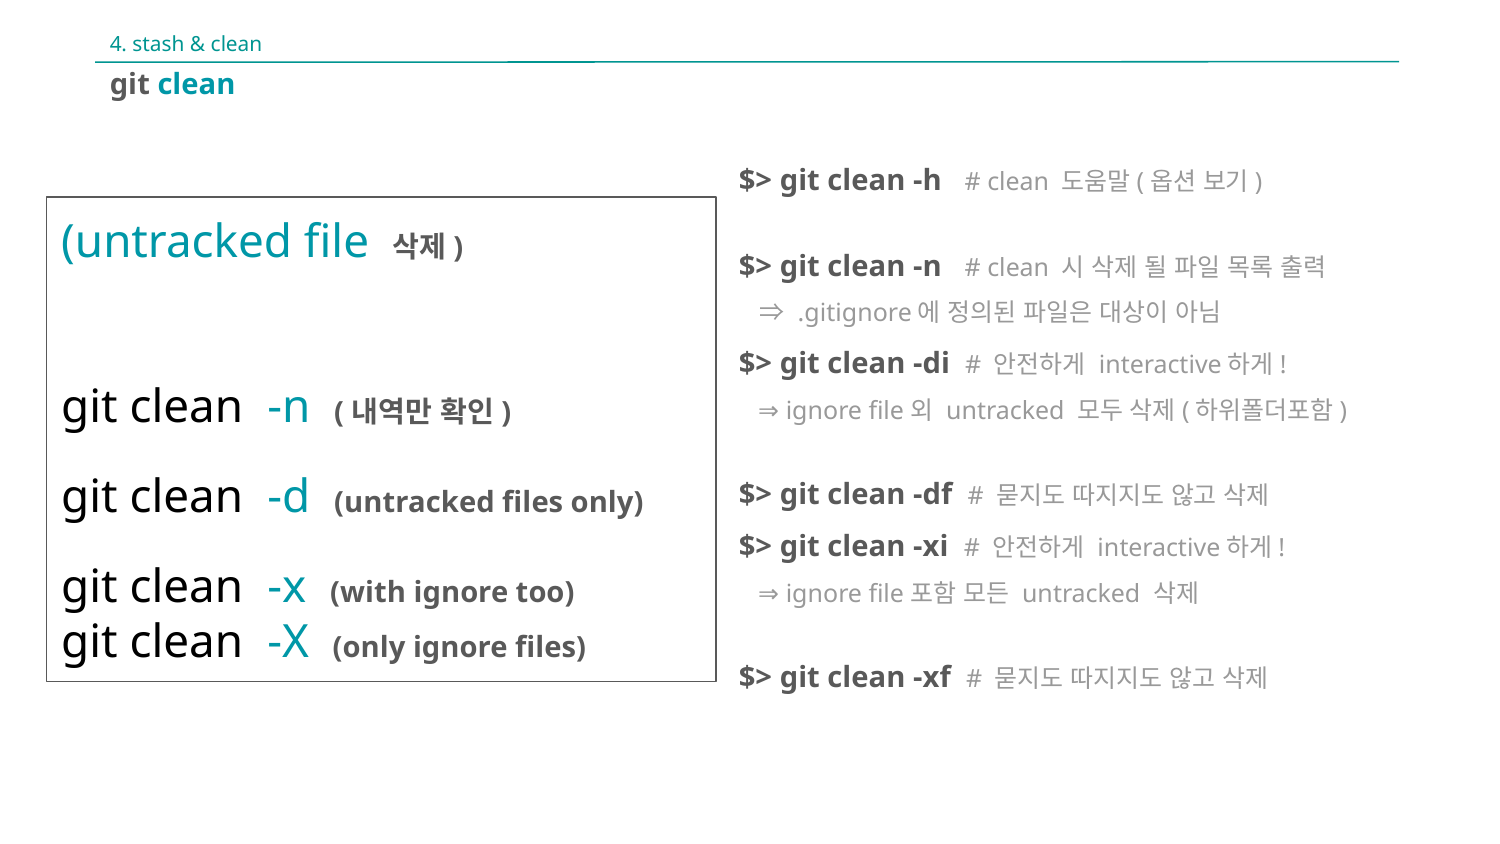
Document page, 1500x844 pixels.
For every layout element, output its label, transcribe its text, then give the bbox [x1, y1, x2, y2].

text_box 4. stash & clean [95, 26, 1167, 61]
text_box git clean [95, 70, 1167, 112]
text_box $> git clean -h # clean 도움말(옵션 보기) $> git clean -n # clean 시 삭제 될 파일 목록 출력 ⇒ .gitignore에 정의된 파일은 대상이 아님 $> git clean -di # 안전하게 interactive하게! ⇒ ignore file외 untracked 모두 삭제(하위폴더포함) $> git clean -df # 묻지도 따지지도 않고 삭제 $> git clean -xi # 안전하게 interactive하게! ⇒ ignore file포함 모든 untracked 삭제 $> git clean -xf # 묻지도 따지지도 않고 삭제 [723, 128, 1467, 708]
text_box (untracked file 삭제) git clean -n (내역만 확인) git clean -d (untracked files only) git clean -x (with ignore too) git clean -X (only ignore files) [46, 196, 716, 682]
